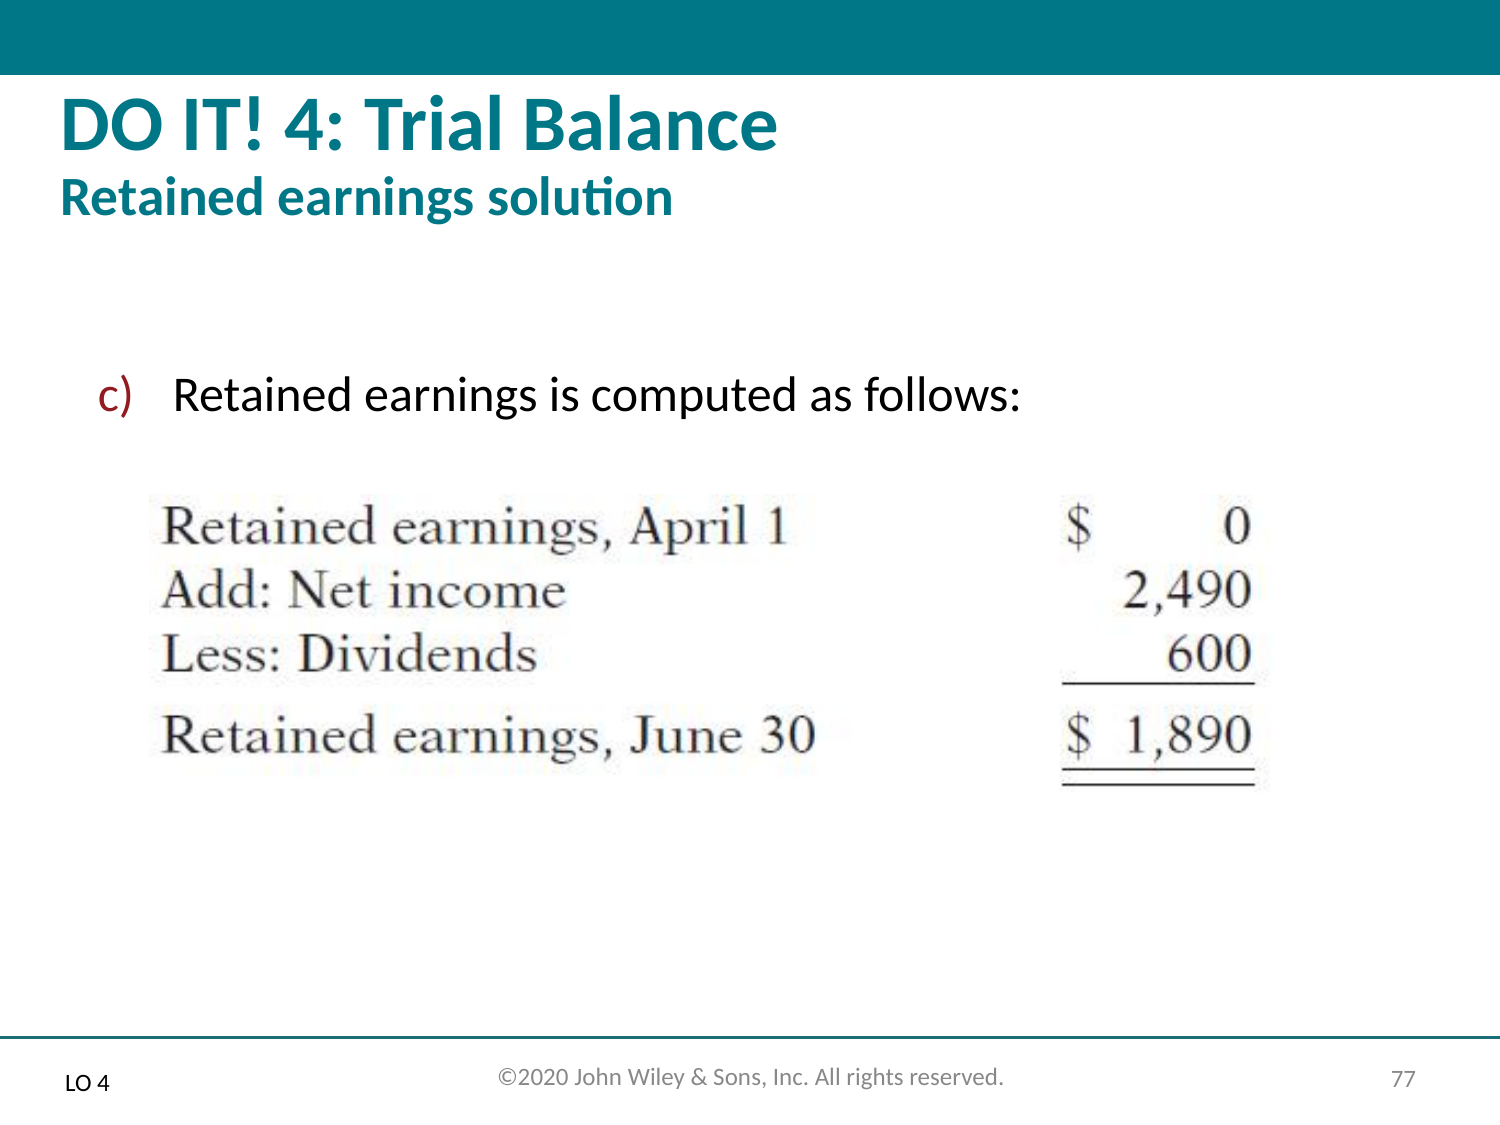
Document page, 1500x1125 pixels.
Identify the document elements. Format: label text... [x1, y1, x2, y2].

title DO IT! 4: Trial Balance Retained earnings solution [45, 75, 1447, 235]
list LO 4 [50, 1062, 150, 1113]
list Retained earnings is computed as follows: [82, 360, 1314, 443]
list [149, 494, 1344, 804]
